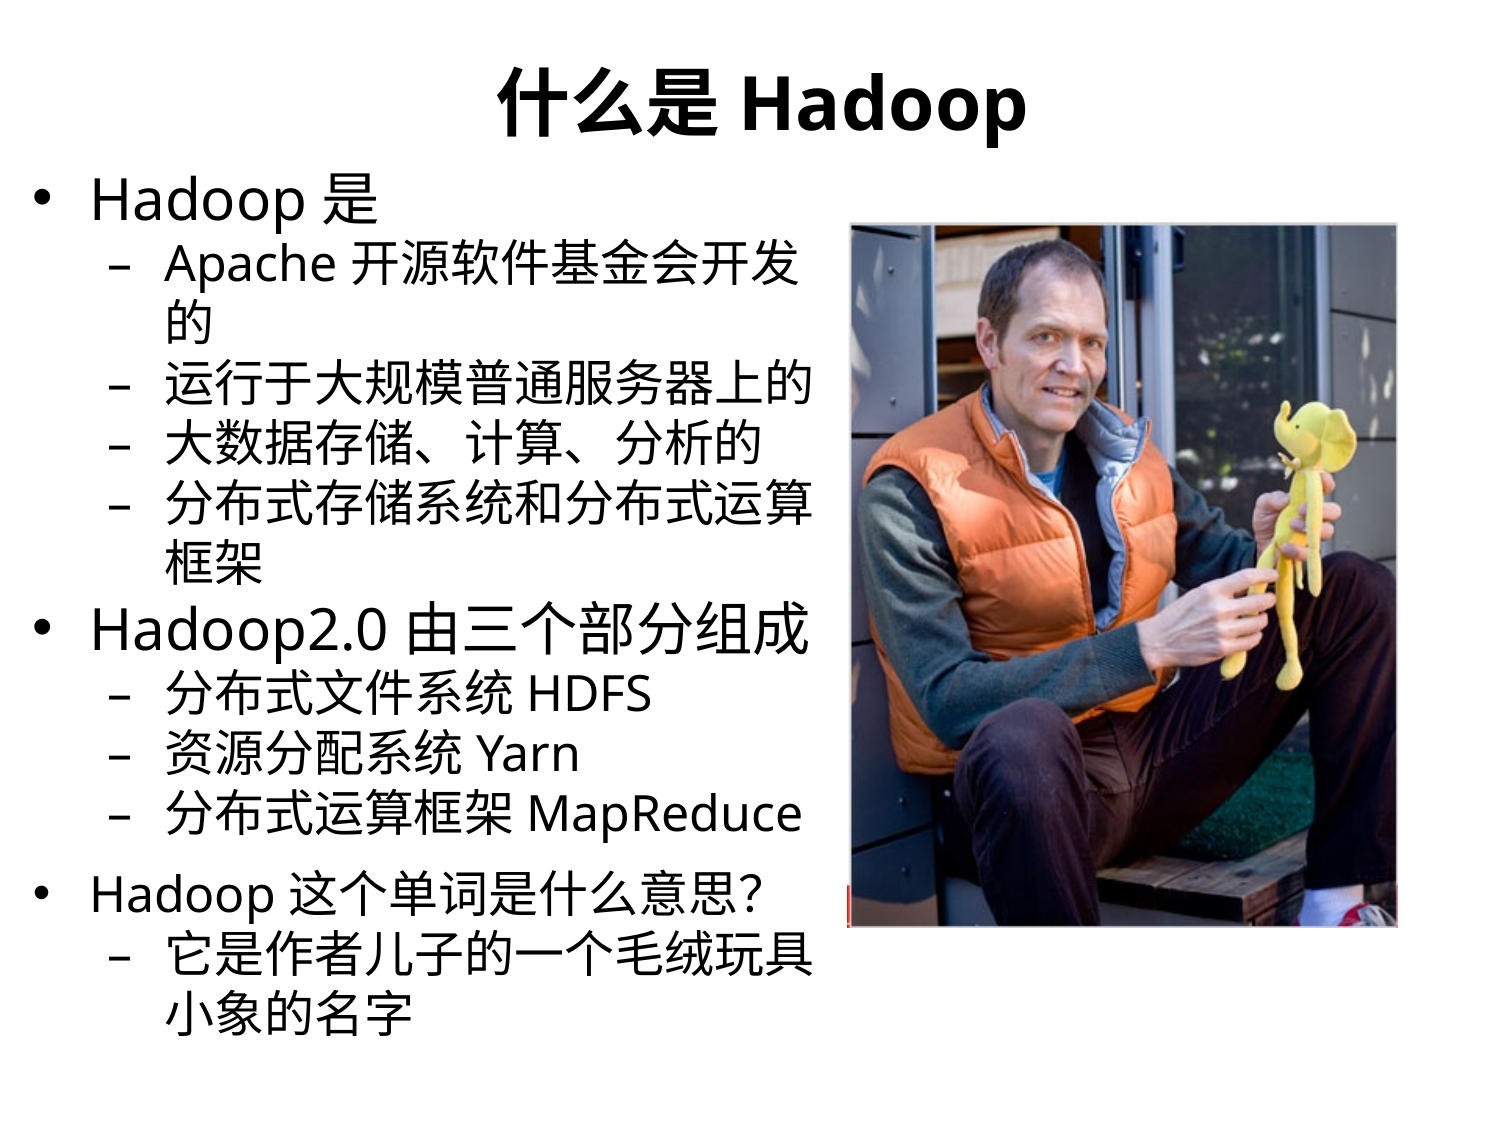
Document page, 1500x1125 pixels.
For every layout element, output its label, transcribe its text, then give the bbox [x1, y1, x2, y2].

text_box Hadoop是 Apache开源软件基金会开发的 运行于大规模普通服务器上的 大数据存储、计算、分析的 分布式存储系统和分布式运算框架 Hadoop2.0由三个部分组成 分布式文件系统HDFS 资源分配系统Yarn 分布式运算框架MapReduce Hadoop这个单词是什么意思？ 它是作者儿子的一个毛绒玩具小象的名字 [18, 154, 860, 1050]
text_box 什么是Hadoop [480, 48, 1045, 154]
picture [847, 221, 1398, 929]
